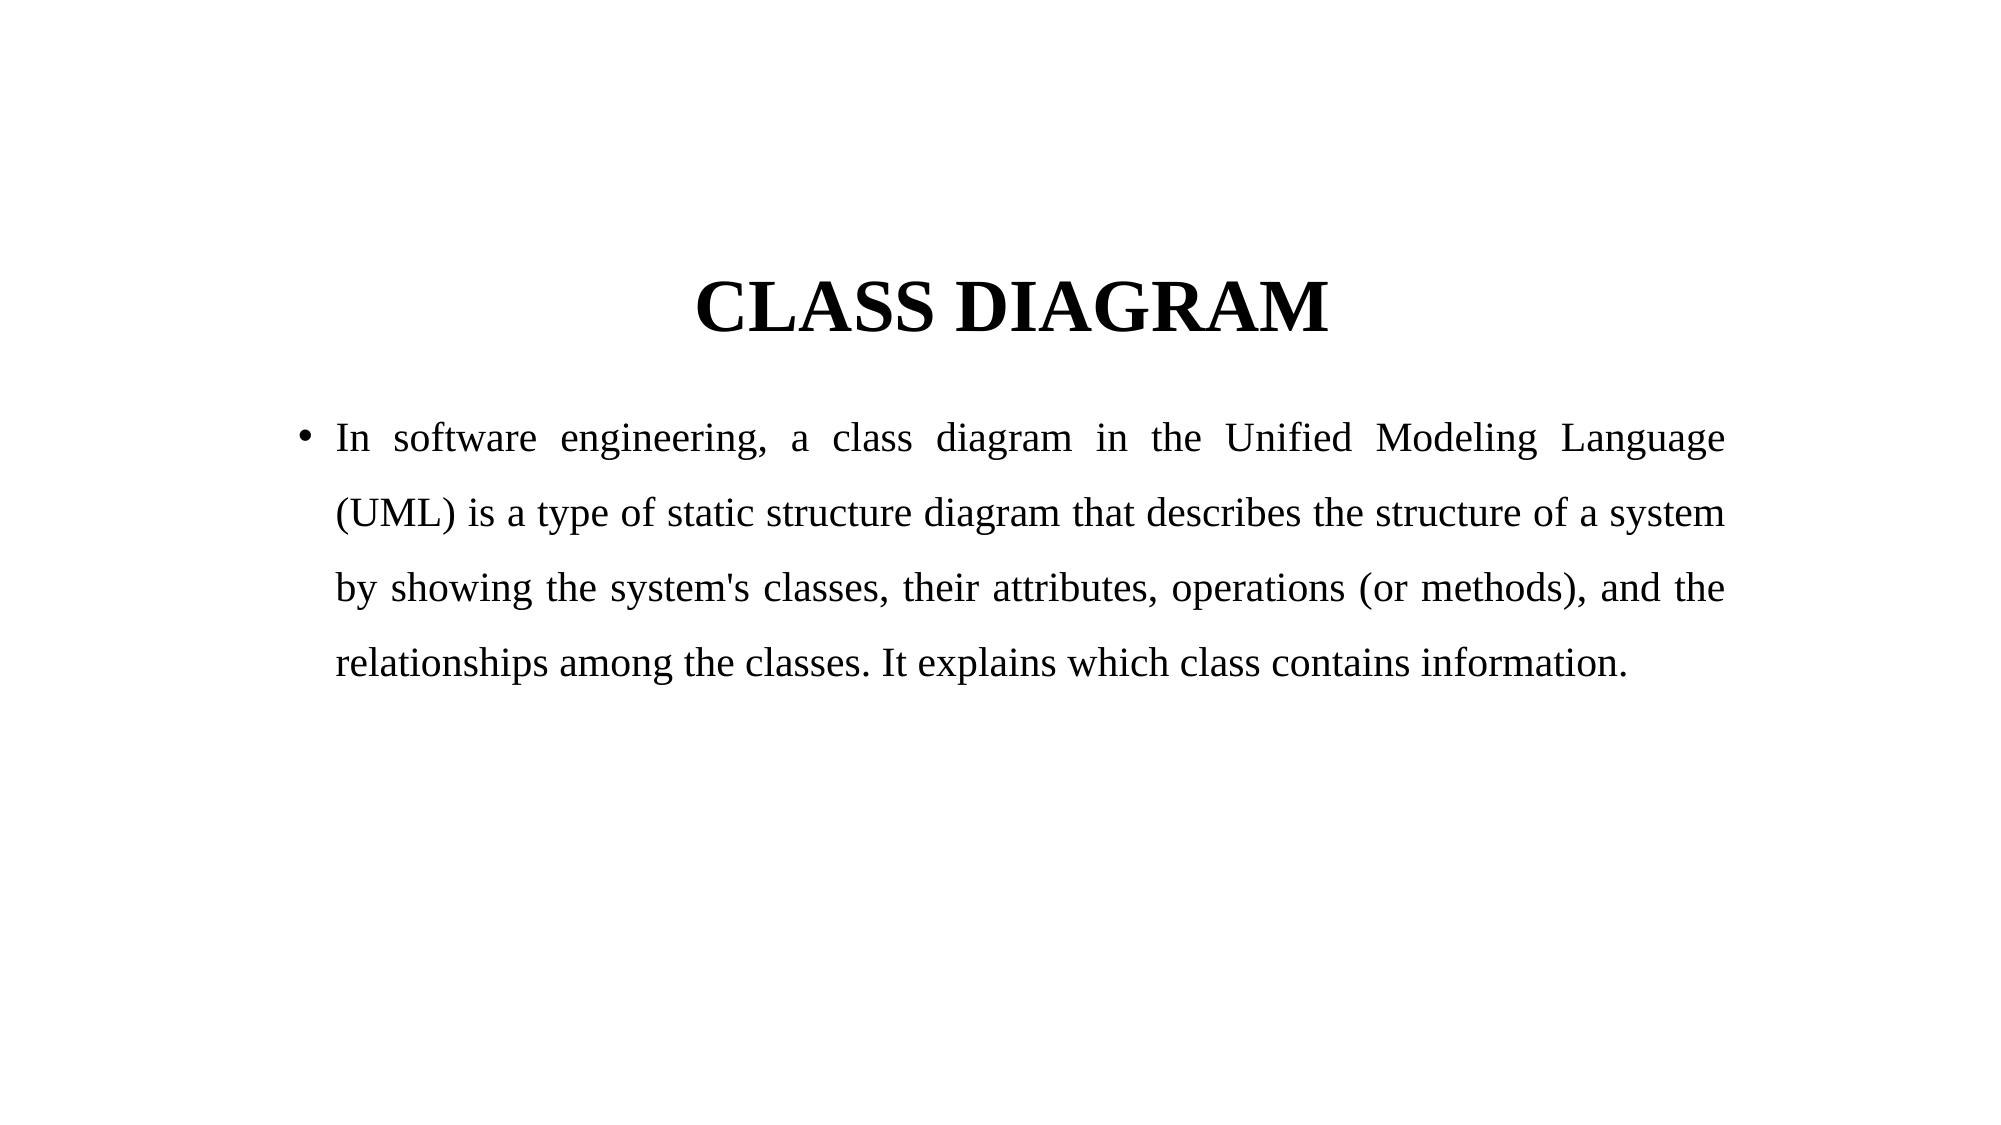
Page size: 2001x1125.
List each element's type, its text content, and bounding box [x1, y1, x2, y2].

title CLASS DIAGRAM [515, 236, 1510, 377]
list In software engineering, a class diagram in the Unified Modeling Language (UML) is a type of static structure diagram that describes the structure of a system by showing the system's classes, their attributes, operations (or methods), and the relationships among the classes. It explains which class contains information. [283, 377, 1743, 883]
